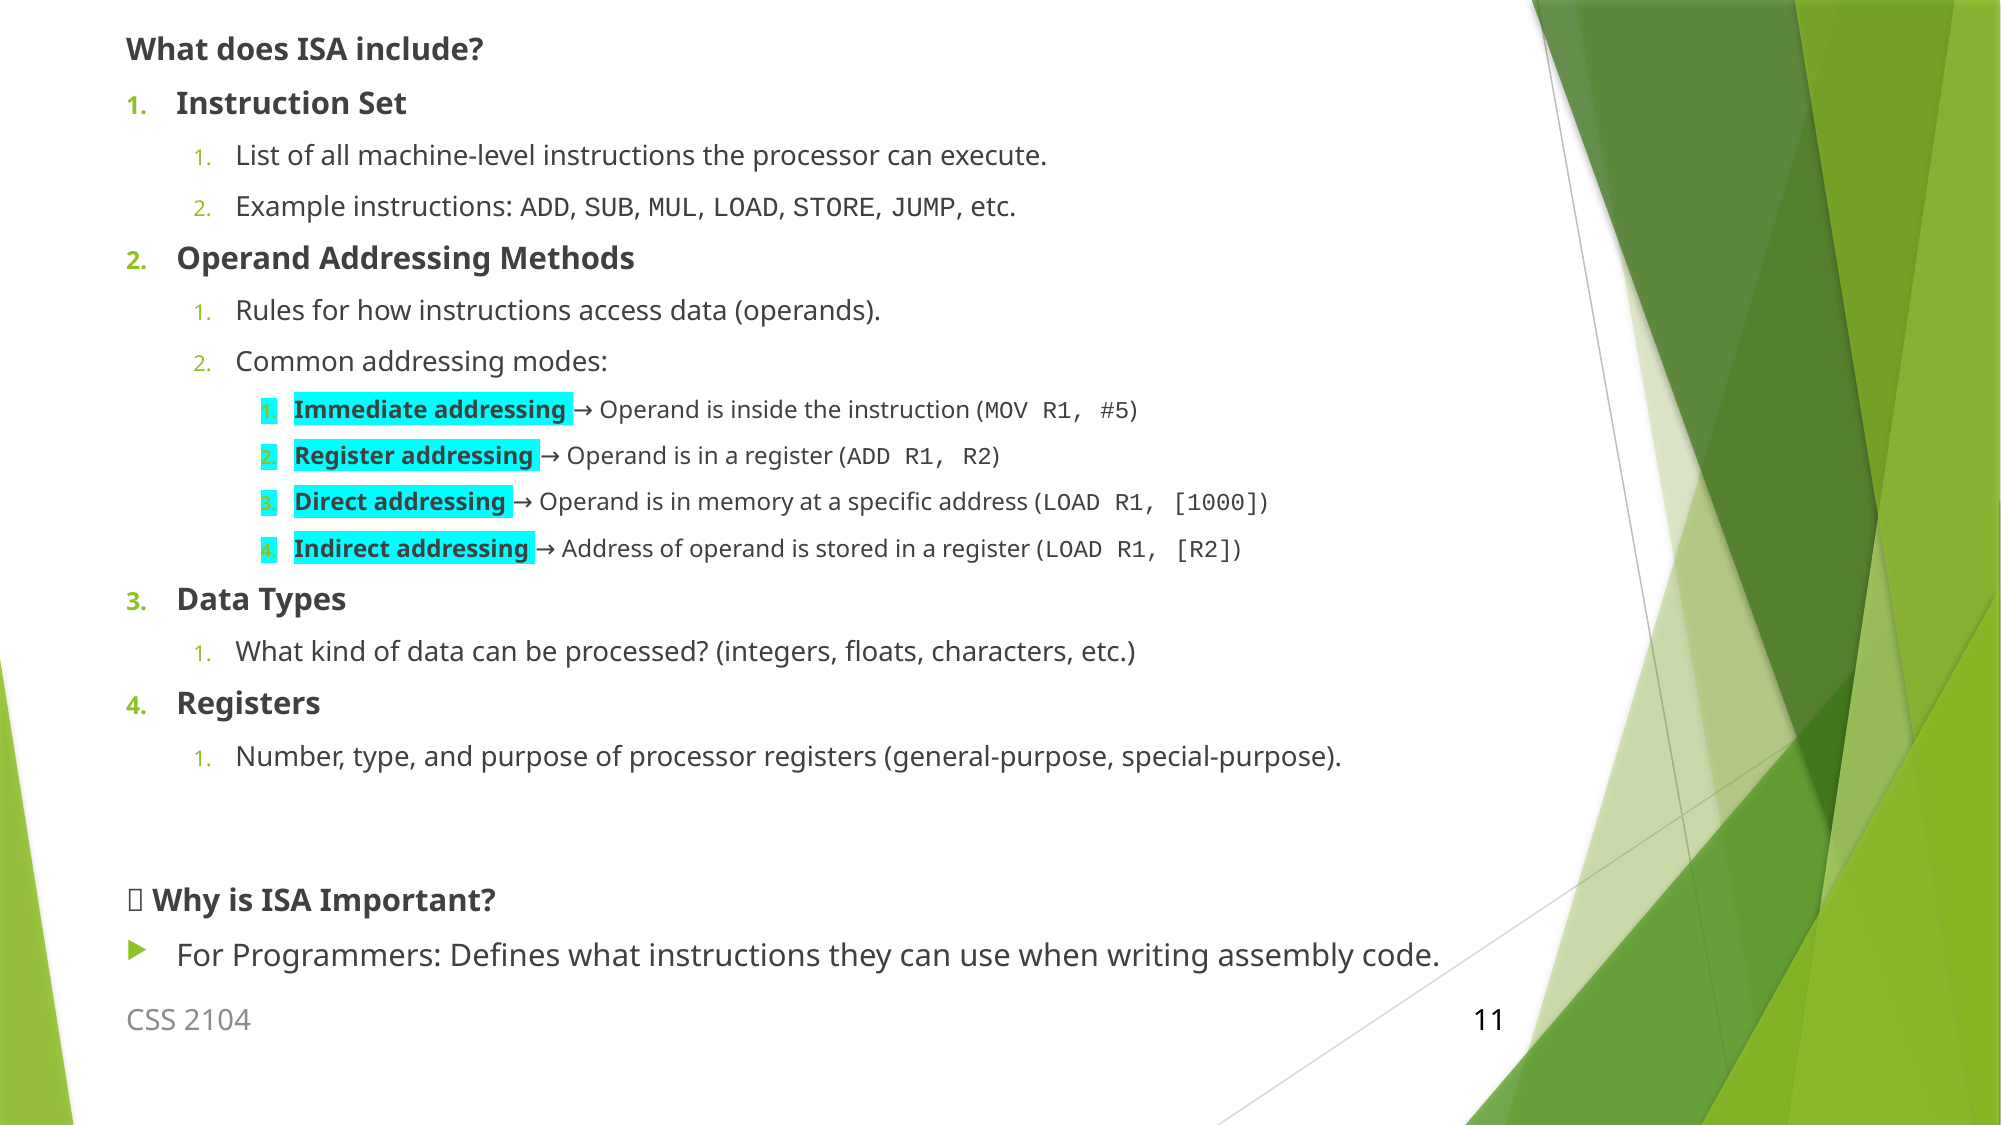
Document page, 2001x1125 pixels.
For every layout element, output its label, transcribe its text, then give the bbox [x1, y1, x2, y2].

slide_number 11 [1409, 991, 1522, 1051]
footer CSS 2104 [111, 991, 1145, 1051]
list What does ISA include? Instruction Set List of all machine-level instructions the processor can execute. Example instructions: ADD, SUB, MUL, LOAD, STORE, JUMP, etc. Operand Addressing Methods Rules for how instructions access data (operands). Common addressing modes: Immediate addressing → Operand is inside the instruction (MOV R1, #5) Register addressing → Operand is in a register (ADD R1, R2) Direct addressing → Operand is in memory at a specific address (LOAD R1, [1000]) Indirect addressing → Address of operand is stored in a register (LOAD R1, [R2]) Data Types What kind of data can be processed? (integers, floats, characters, etc.) Registers Number, type, and purpose of processor registers (general-purpose, special-purpose). 🔹 Why is ISA Important? For Programmers: Defines what instructions they can use when writing assembly code. [111, 21, 1713, 992]
